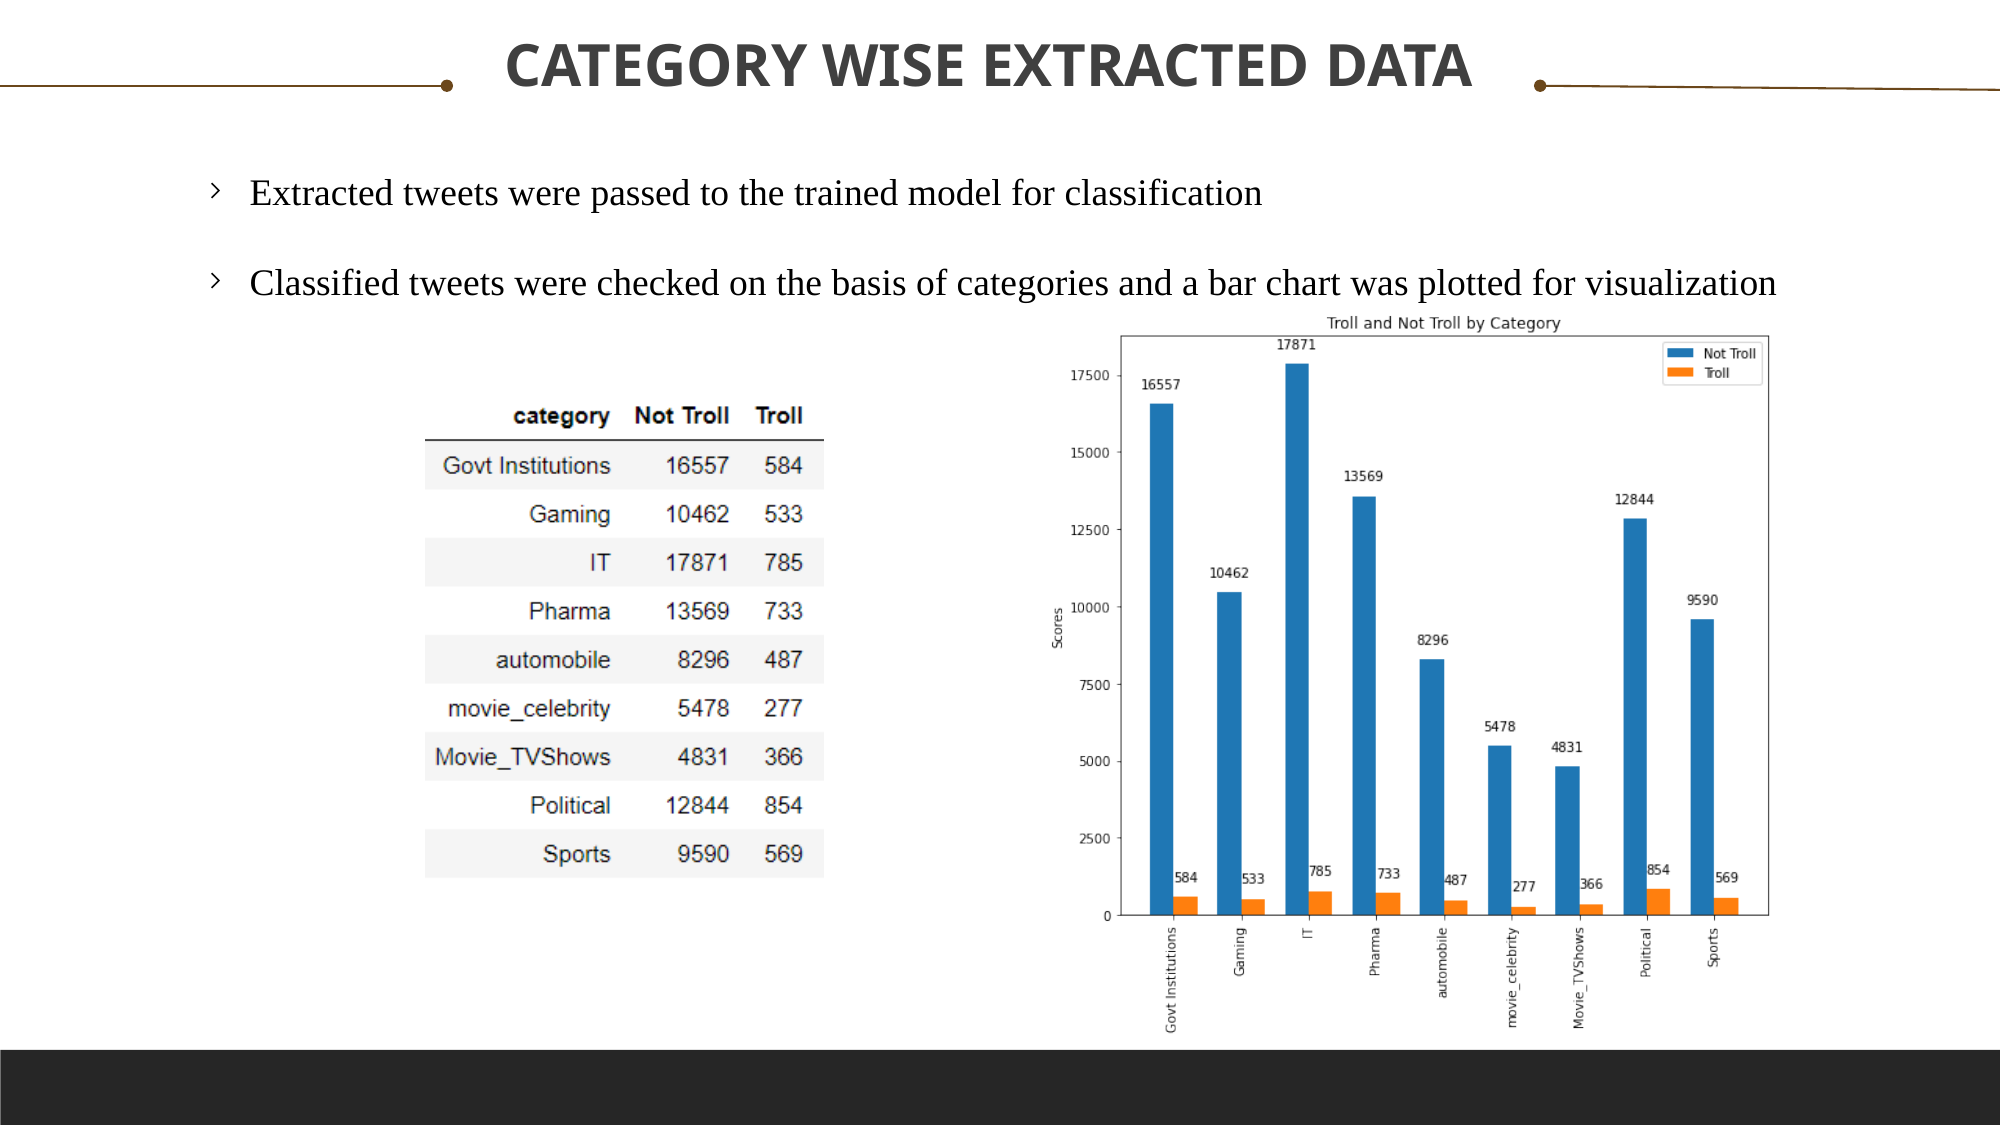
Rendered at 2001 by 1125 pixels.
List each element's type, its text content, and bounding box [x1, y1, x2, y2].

text_box CATEGORY WISE EXTRACTED DATA [26, 36, 1952, 170]
picture [202, 177, 229, 204]
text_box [1539, 85, 2000, 91]
text_box Extracted tweets were passed to the trained model for classification Classified tweets were checked on the basis of categories and a bar chart was plotted for visualization [112, 160, 1890, 356]
picture [425, 391, 825, 889]
picture [1043, 307, 1776, 1040]
picture [202, 267, 229, 294]
